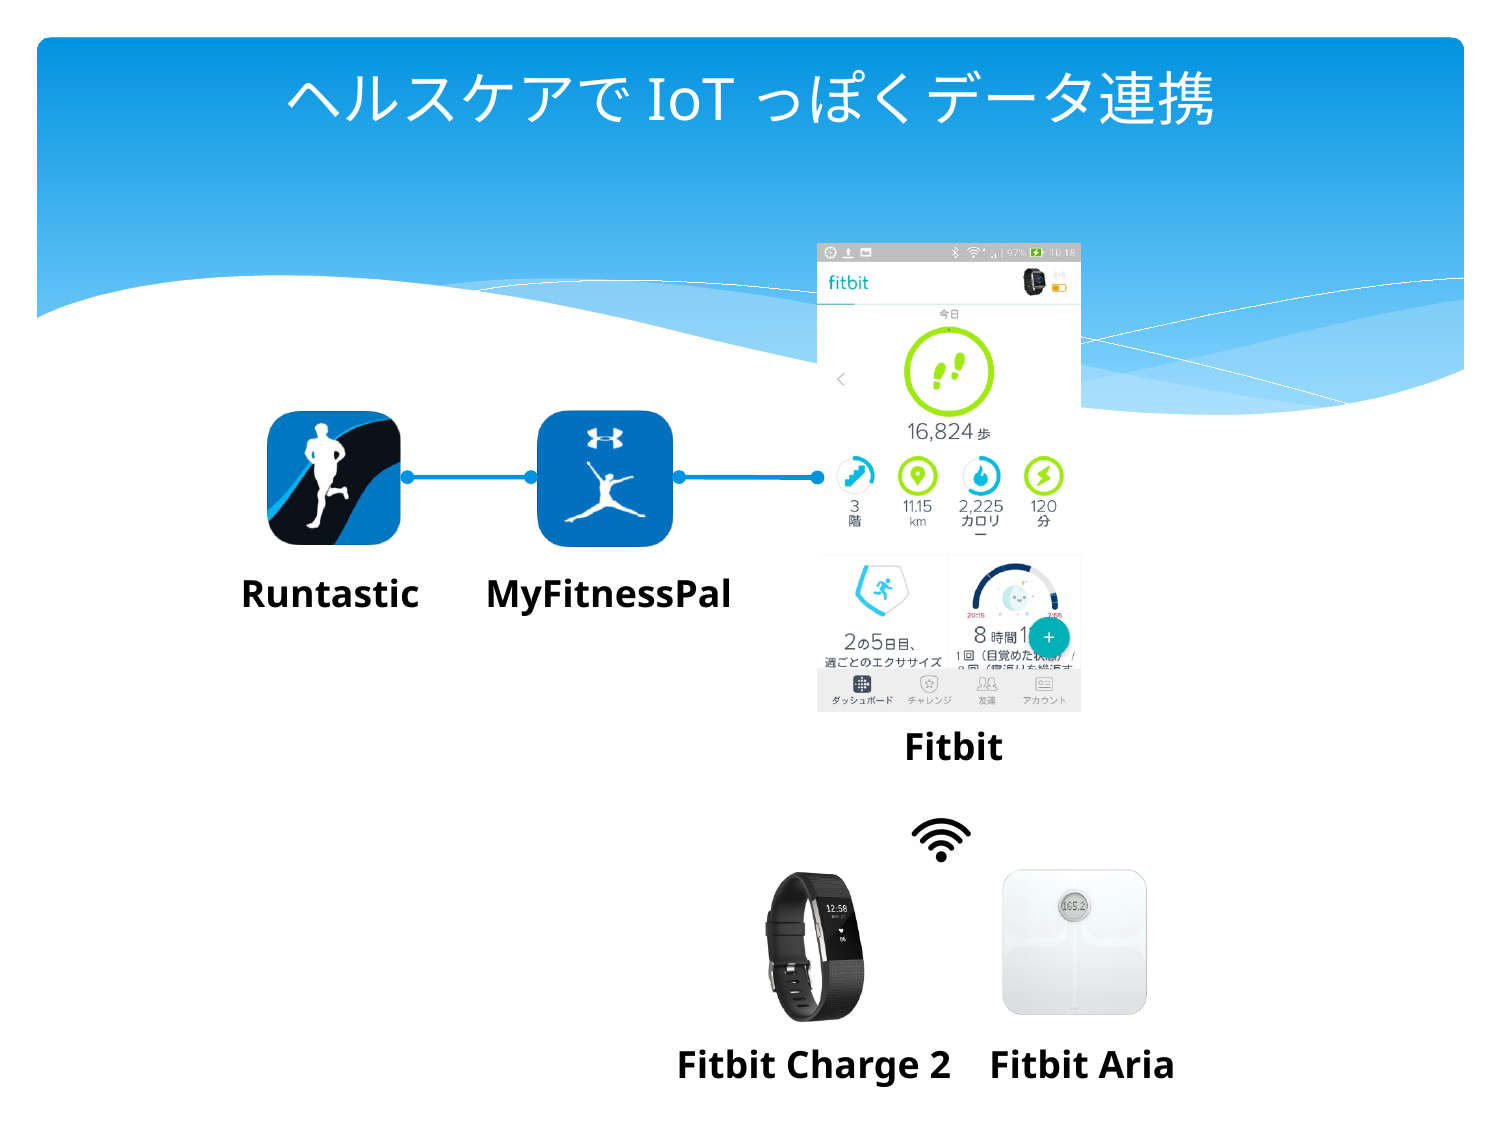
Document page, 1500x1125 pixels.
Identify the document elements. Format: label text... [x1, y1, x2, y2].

text_box Fitbit [888, 722, 1019, 776]
text_box Fitbit Aria [974, 1033, 1191, 1094]
picture [265, 408, 408, 546]
text_box MyFitnessPal [470, 562, 748, 623]
text_box Runtastic [225, 562, 435, 623]
picture [730, 872, 900, 1022]
picture [907, 818, 975, 864]
text_box Fitbit Charge 2 [661, 1033, 967, 1094]
picture [997, 864, 1152, 1019]
picture [817, 243, 1081, 712]
picture [530, 403, 680, 551]
title ヘルスケアでIoTっぽくデータ連携 [75, 45, 1425, 149]
